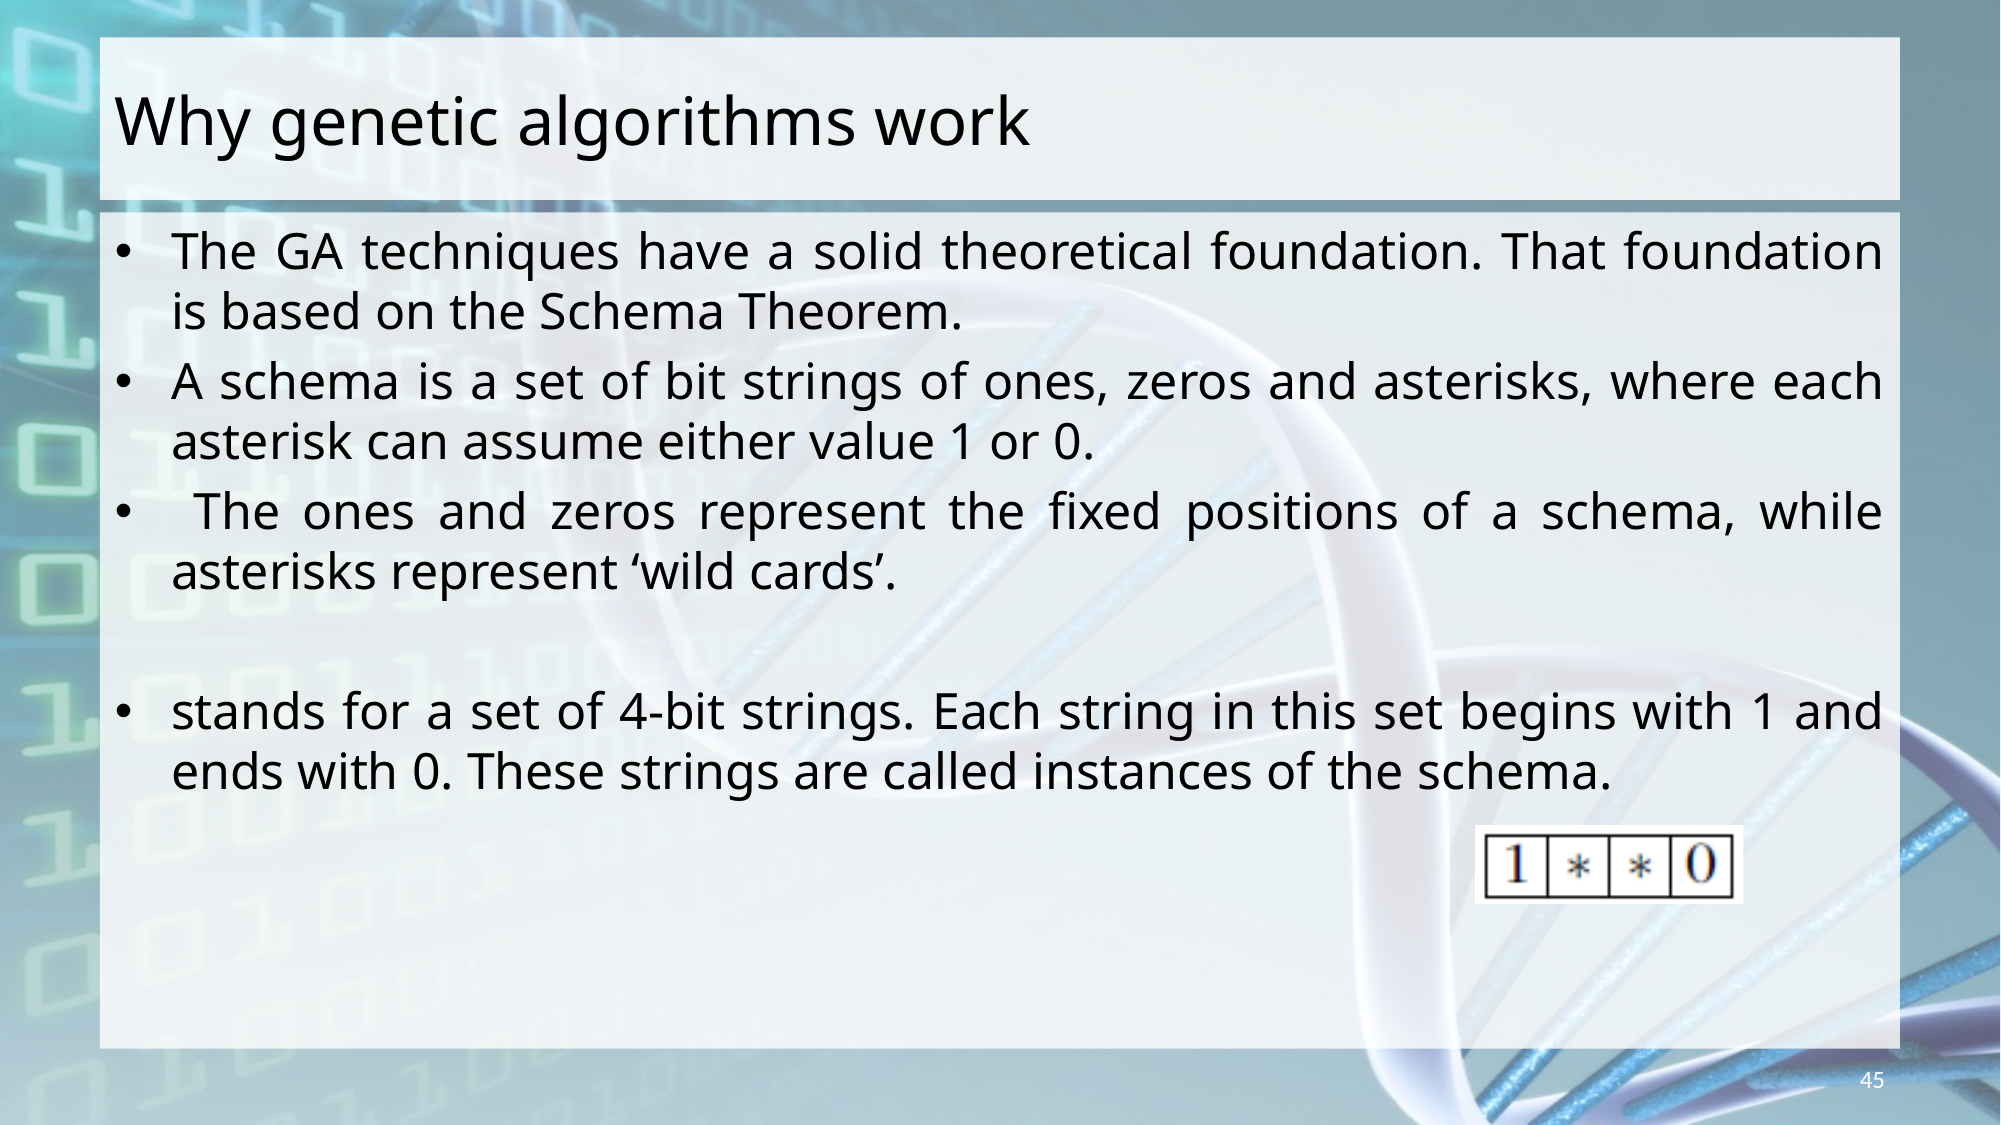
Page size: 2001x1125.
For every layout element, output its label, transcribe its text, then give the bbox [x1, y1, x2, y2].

picture [0, 0, 2001, 1125]
slide_number 45 [1433, 1048, 1900, 1109]
title Why genetic algorithms work [99, 37, 1900, 200]
list The GA techniques have a solid theoretical foundation. That foundation is based on the Schema Theorem. A schema is a set of bit strings of ones, zeros and asterisks, where each asterisk can assume either value 1 or 0. The ones and zeros represent the fixed positions of a schema, while asterisks represent ‘wild cards’. stands for a set of 4-bit strings. Each string in this set begins with 1 and ends with 0. These strings are called instances of the schema. [99, 212, 1900, 1049]
